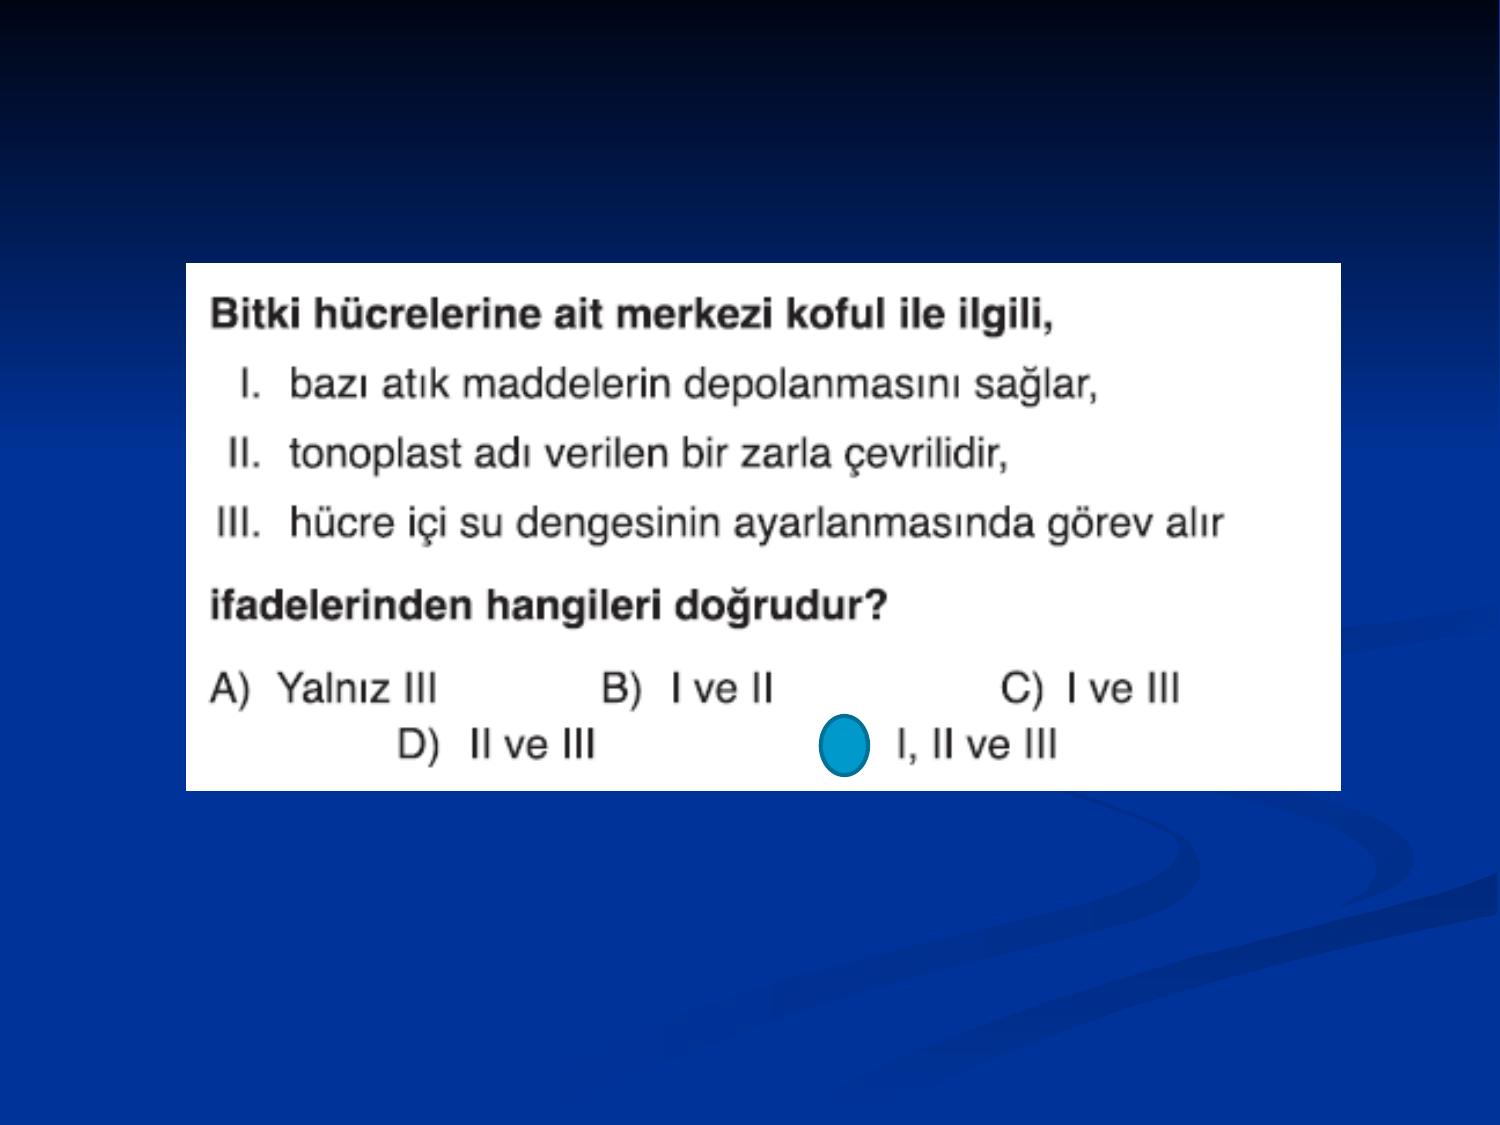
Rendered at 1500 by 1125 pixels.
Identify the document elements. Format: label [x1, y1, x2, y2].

list [186, 263, 1341, 791]
